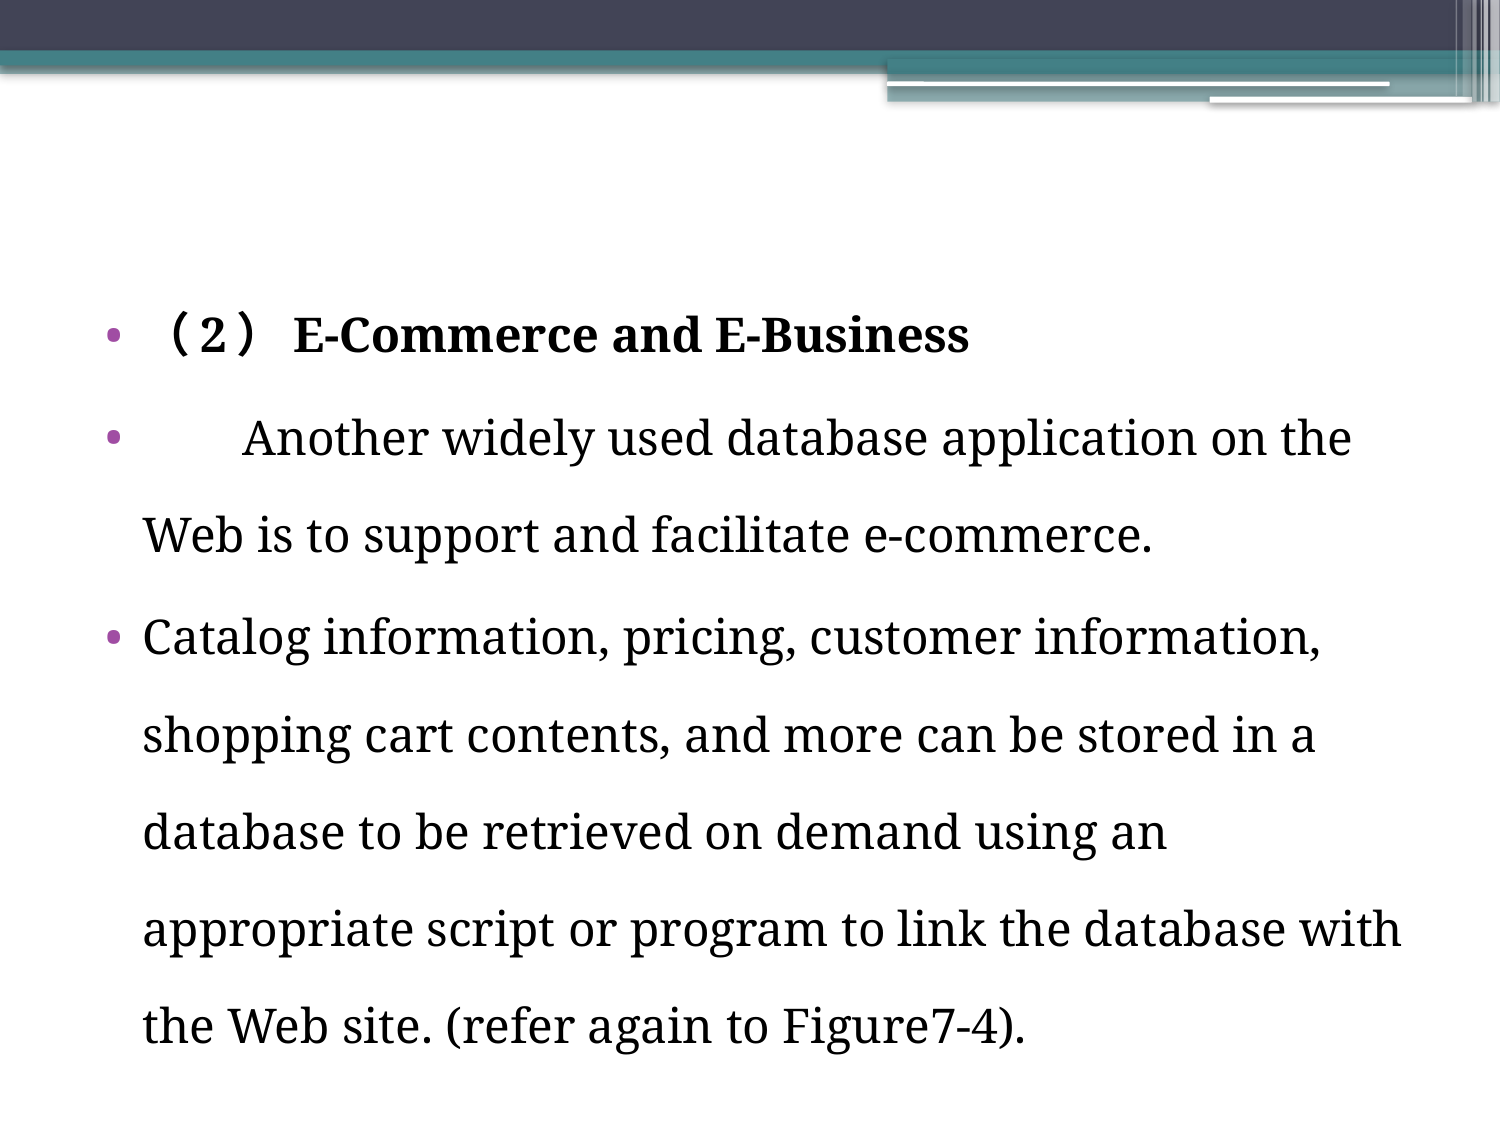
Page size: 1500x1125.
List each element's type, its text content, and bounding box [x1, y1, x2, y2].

list （2）E-Commerce and E-Business Another widely used database application on the Web is to support and facilitate e-commerce. Catalog information, pricing, customer information, shopping cart contents, and more can be stored in a database to be retrieved on demand using an appropriate script or program to link the database with the Web site. (refer again to Figure7-4). [75, 257, 1425, 1079]
